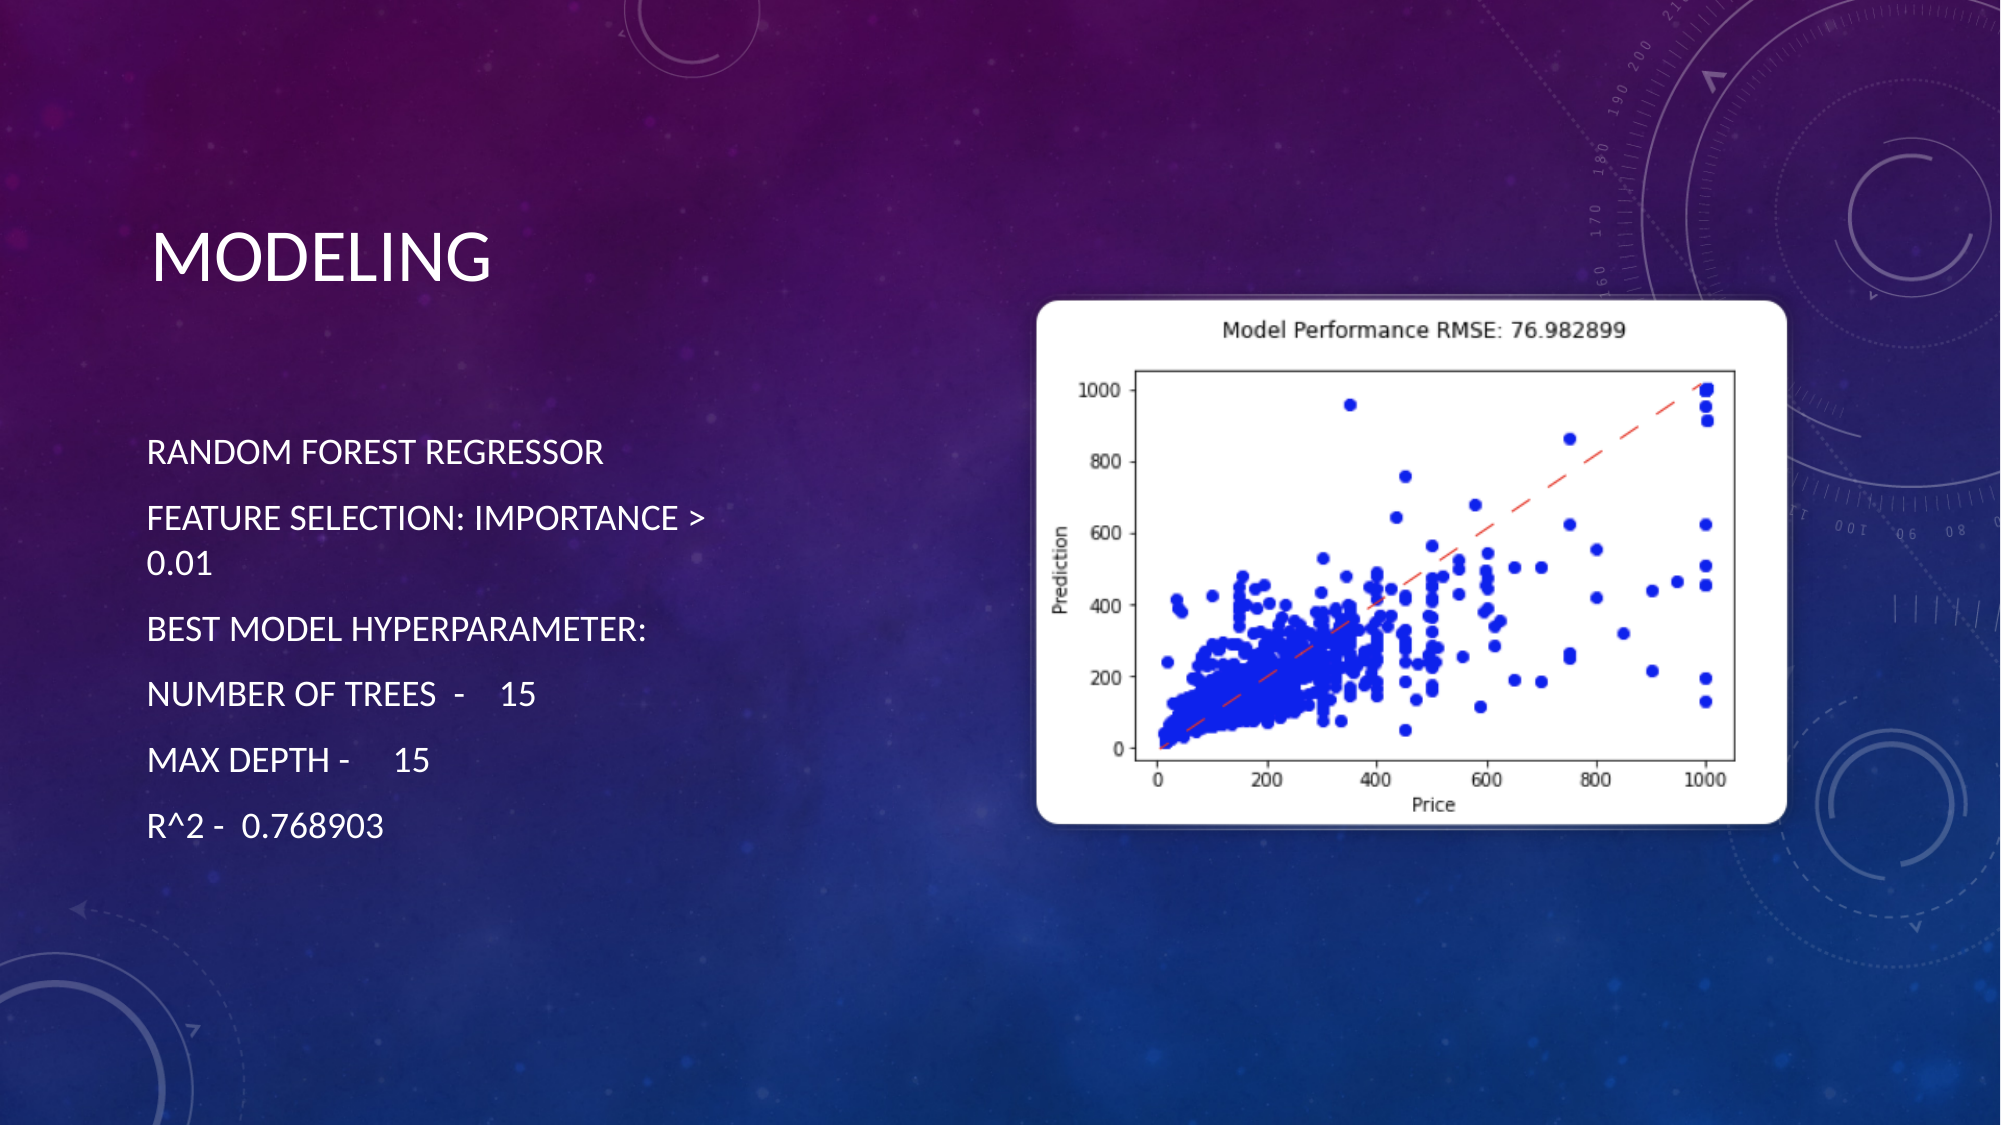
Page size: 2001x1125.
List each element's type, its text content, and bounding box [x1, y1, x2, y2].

picture [0, 0, 2001, 1125]
title MODELING [135, 132, 789, 370]
list RANDOM FOREST REGRESSOR FEATURE SELECTION: IMPORTANCE > 0.01 BEST MODEL HYPERPARAMETER: NUMBER OF TREES - 15 MAX DEPTH - 15 R^2 - 0.768903 [131, 370, 789, 968]
